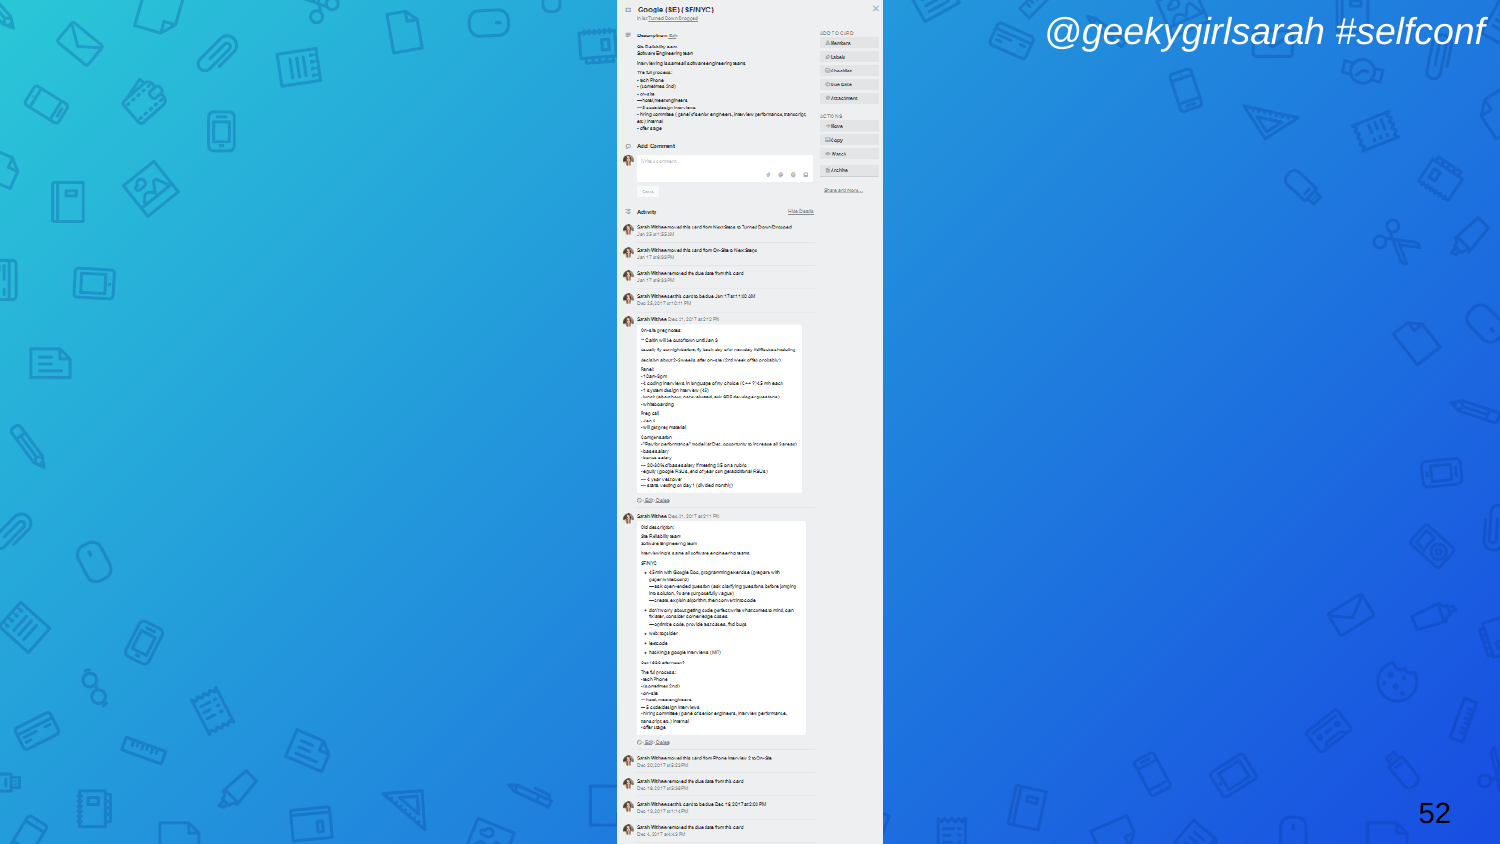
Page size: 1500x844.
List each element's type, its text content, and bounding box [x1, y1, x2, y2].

picture [617, 0, 883, 844]
slide_number 52 [1403, 779, 1494, 844]
